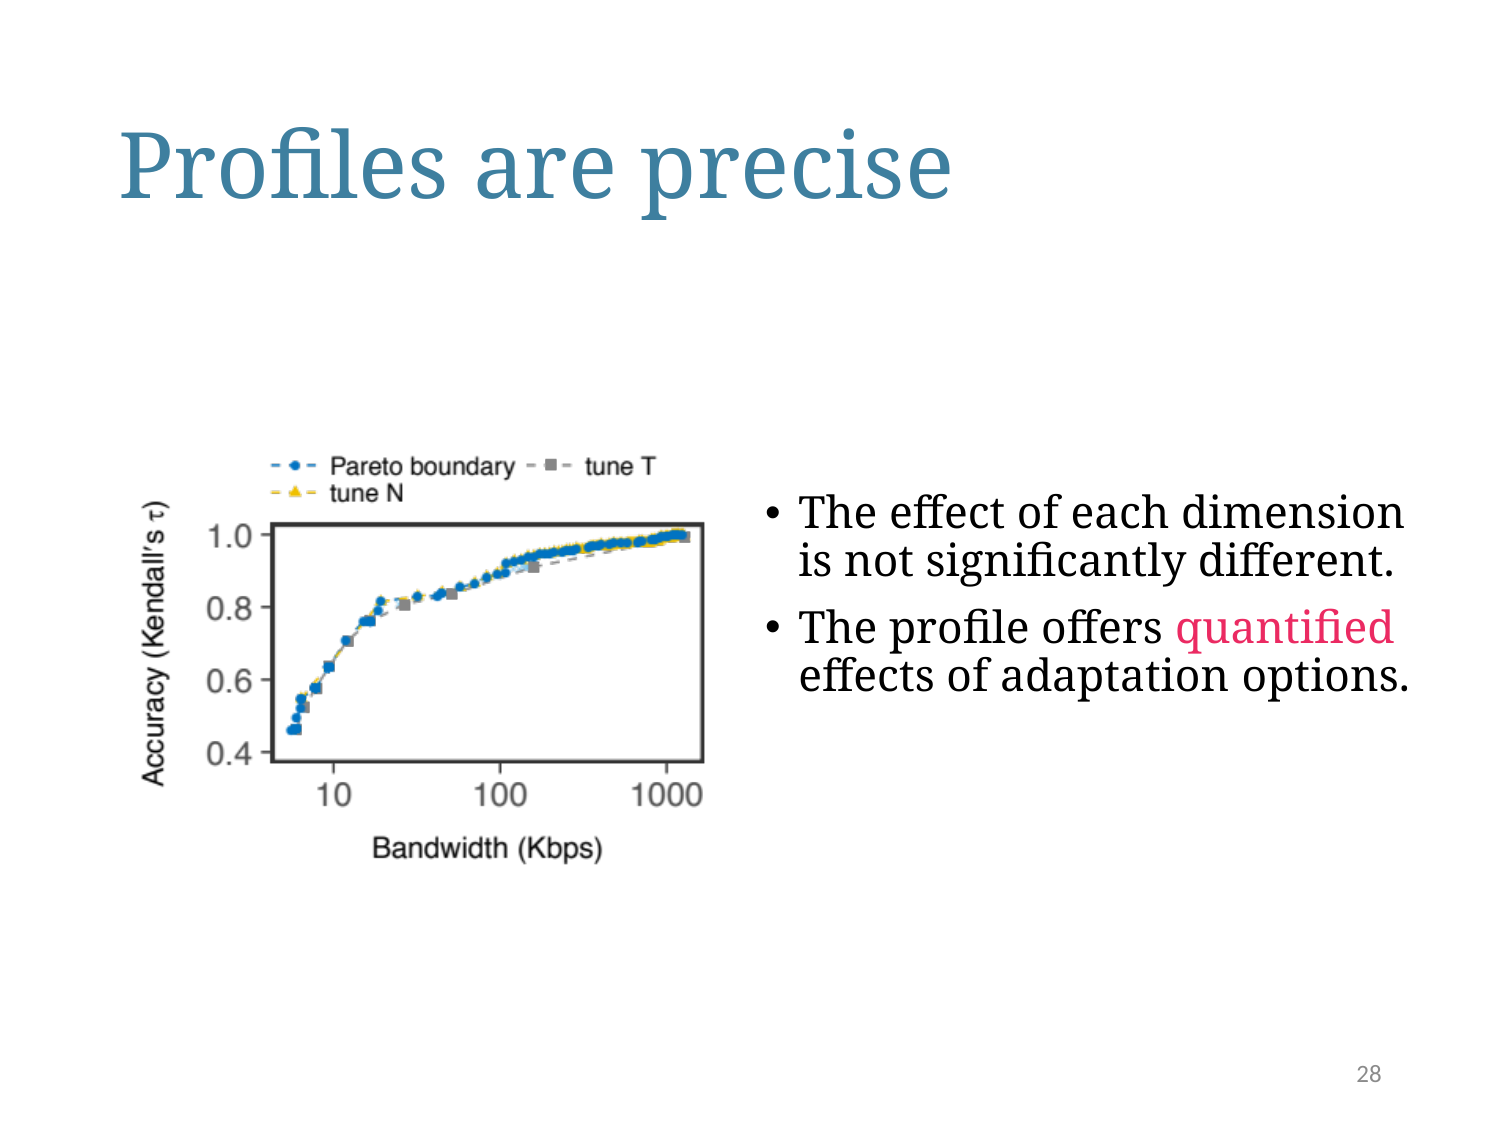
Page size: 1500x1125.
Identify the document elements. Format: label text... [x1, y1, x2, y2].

title Profiles are precise [103, 59, 1397, 278]
list The effect of each dimension is not significantly different. The profile offers quantified effects of adaptation options. [750, 483, 1461, 773]
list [121, 431, 722, 882]
slide_number 28 [1059, 1042, 1397, 1103]
